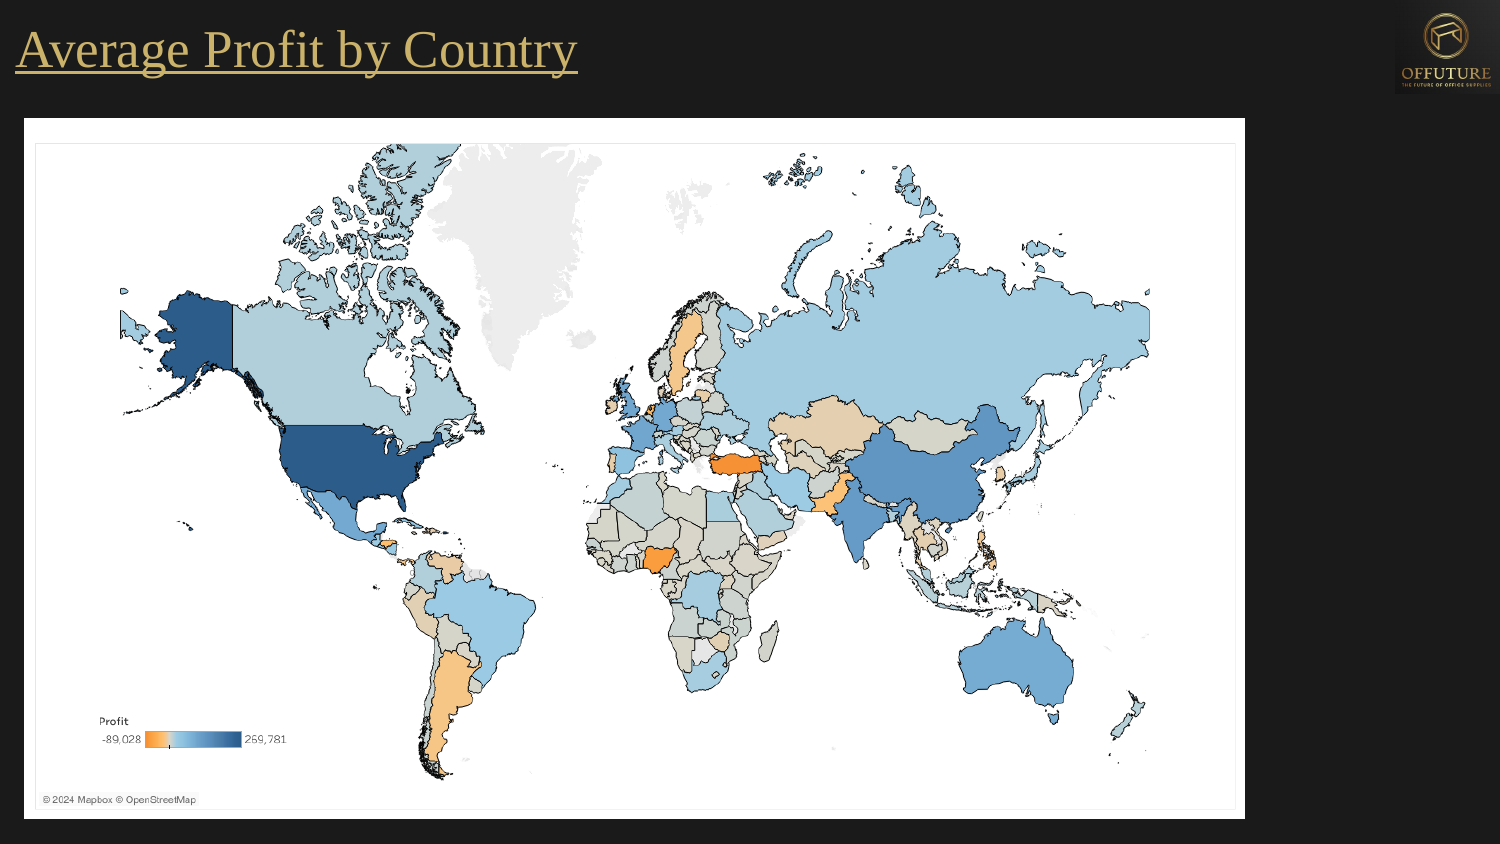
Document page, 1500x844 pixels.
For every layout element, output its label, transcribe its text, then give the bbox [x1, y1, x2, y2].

picture [1398, 0, 1500, 94]
picture [24, 118, 1245, 819]
title Average Profit by Country [0, 0, 1398, 94]
